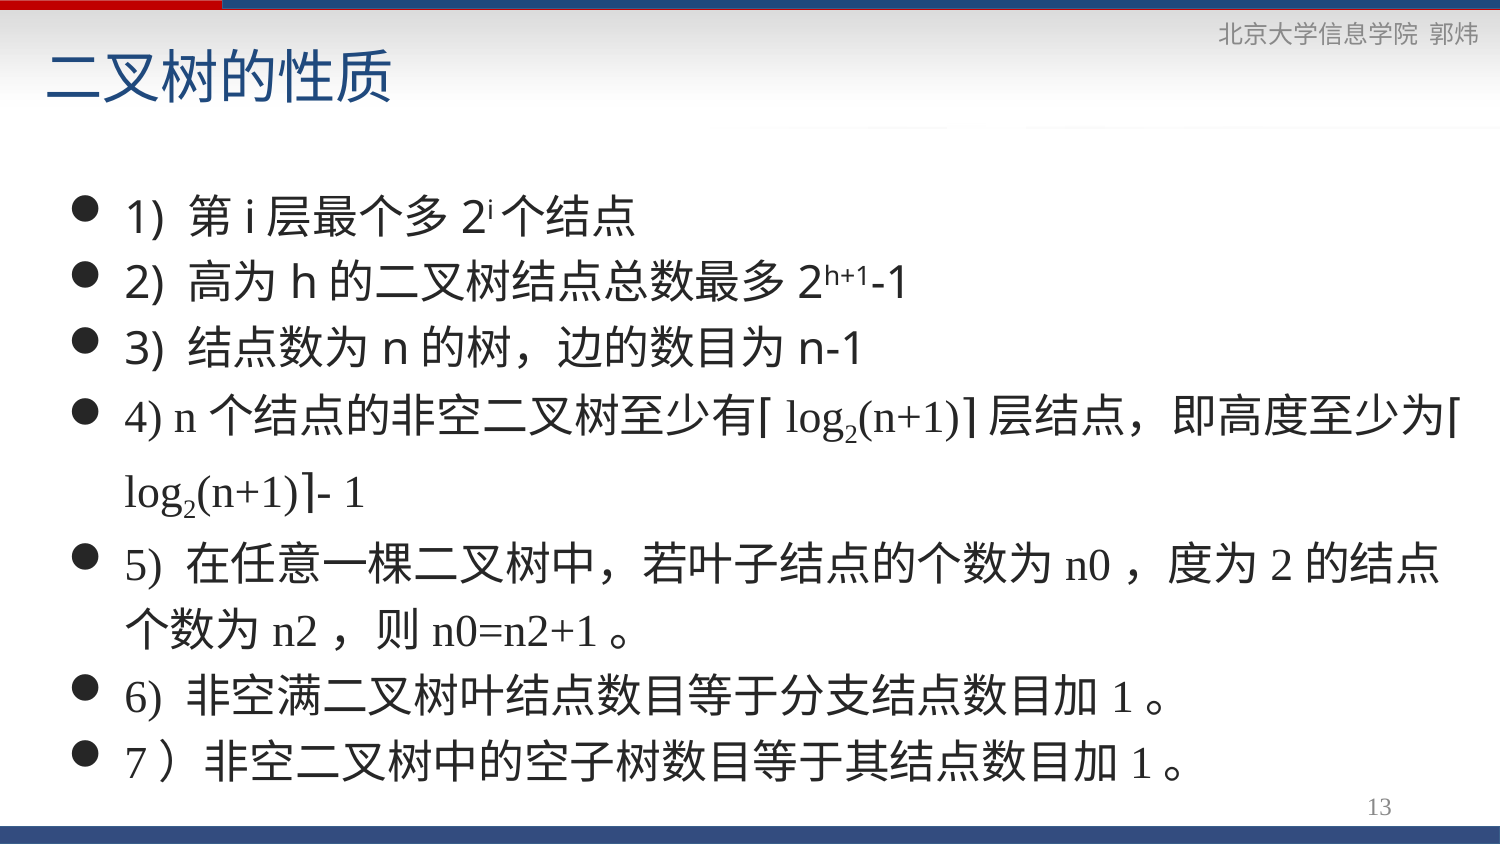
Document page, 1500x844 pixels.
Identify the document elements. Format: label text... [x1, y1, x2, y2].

slide_number 13 [1316, 782, 1443, 828]
title 二叉树的性质 [29, 20, 1380, 131]
picture [0, 10, 1500, 129]
list 1) 第i层最个多2i个结点 2) 高为h的二叉树结点总数最多2h+1-1 3) 结点数为n的树，边的数目为n-1 4) n个结点的非空二叉树至少有⌈log2(n+1)⌉层结点，即高度至少为⌈log2(n+1)⌉- 1 5) 在任意一棵二叉树中，若叶子结点的个数为n0，度为2的结点个数为n2，则n0=n2+1。 6) 非空满二叉树叶结点数目等于分支结点数目加1。 7）非空二叉树中的空子树数目等于其结点数目加1。 [53, 168, 1500, 844]
